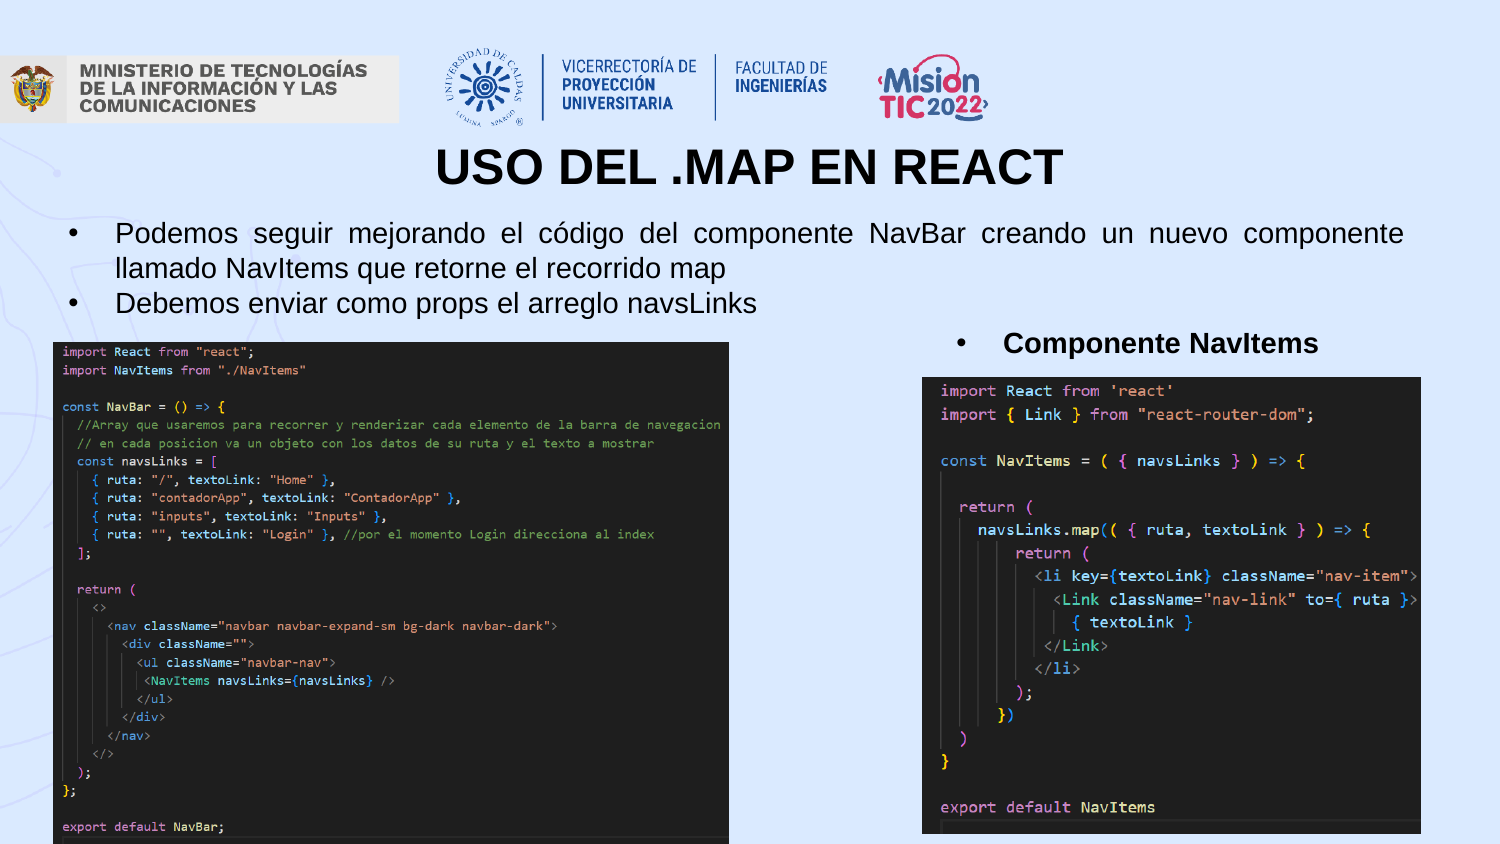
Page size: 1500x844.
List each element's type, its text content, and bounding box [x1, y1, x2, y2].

text_box Podemos seguir mejorando el código del componente NavBar creando un nuevo componente llamado NavItems que retorne el recorrido map Debemos enviar como props el arreglo navsLinks [53, 207, 1421, 327]
text_box Componente NavItems [941, 317, 1395, 367]
text_box USO DEL .MAP EN REACT [196, 127, 1304, 202]
picture [0, 0, 1500, 844]
